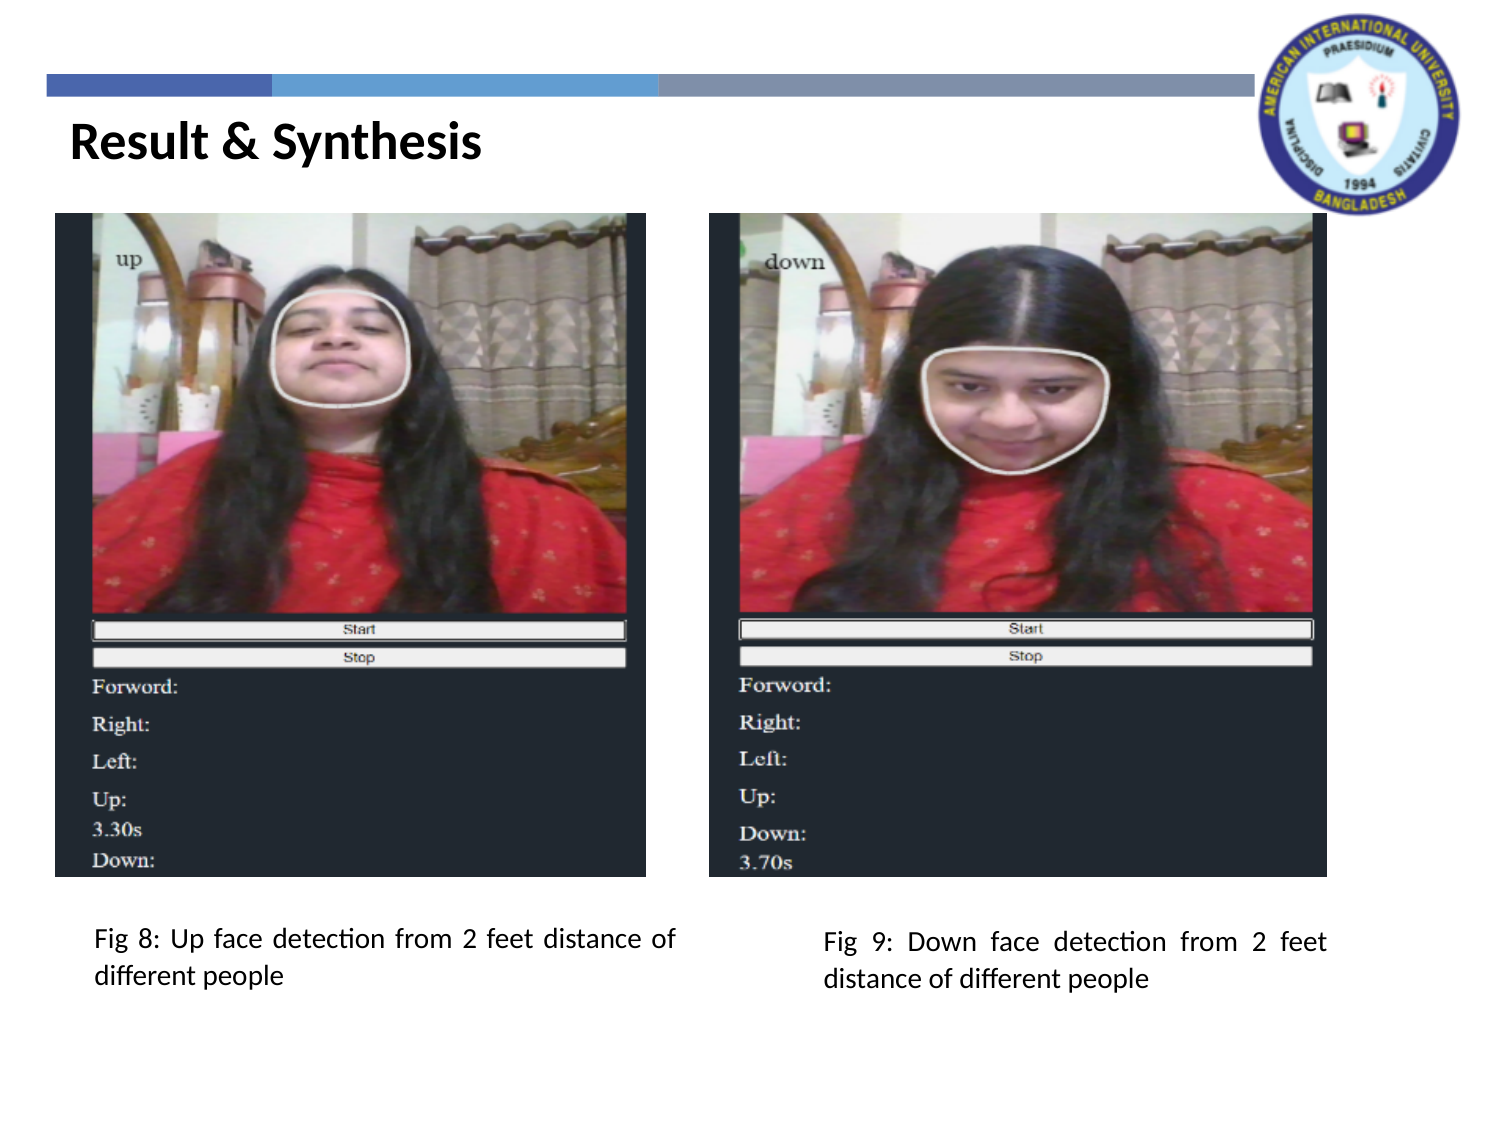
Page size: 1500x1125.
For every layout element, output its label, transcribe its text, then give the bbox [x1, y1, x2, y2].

text_box Result & Synthesis [54, 97, 586, 179]
picture [54, 212, 647, 878]
text_box Fig 8: Up face detection from 2 feet distance of different people [79, 909, 692, 999]
text_box Fig 9: Down face detection from 2 feet distance of different people [808, 911, 1343, 1002]
text_box [55, 260, 1327, 1083]
picture [708, 9, 1465, 878]
